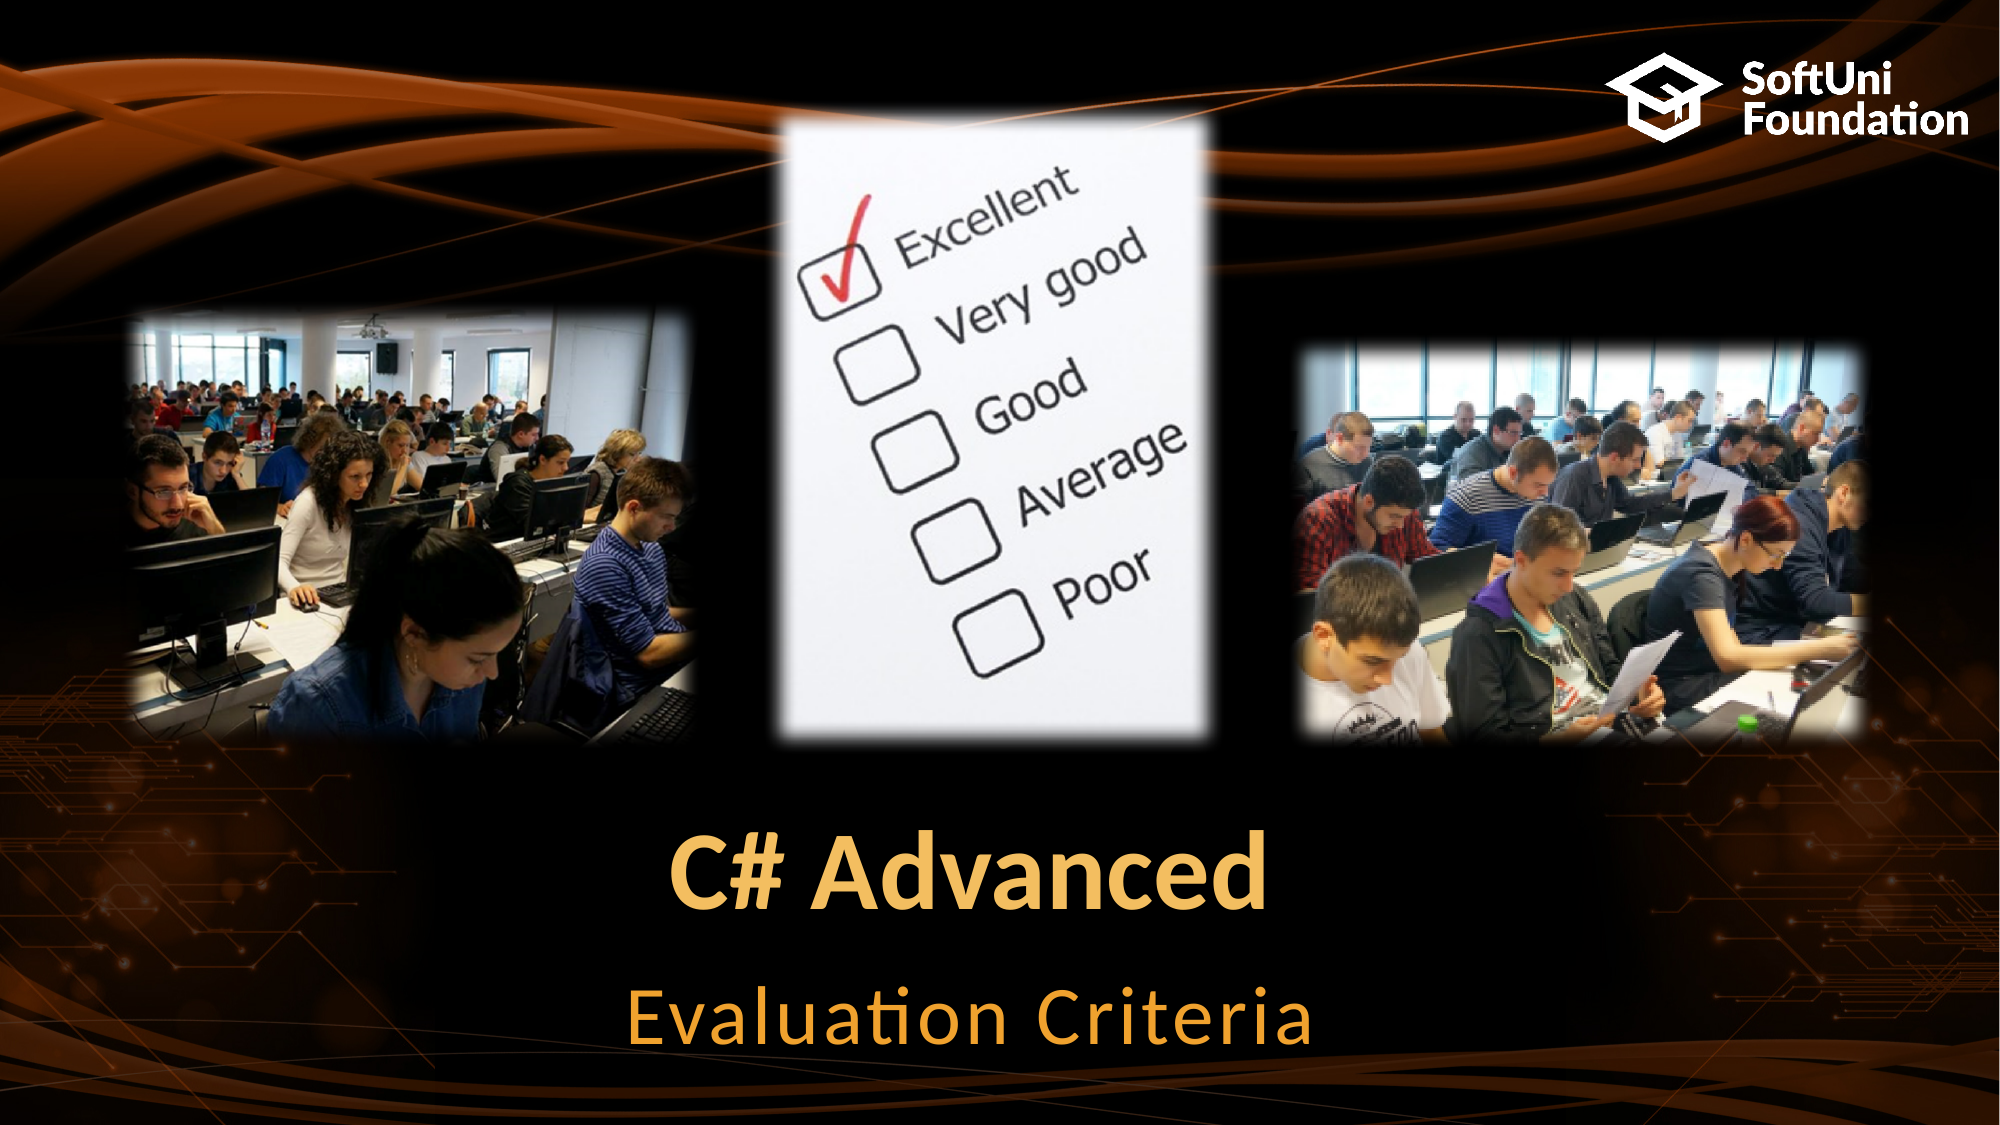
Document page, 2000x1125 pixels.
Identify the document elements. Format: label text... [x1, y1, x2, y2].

picture [0, 0, 2000, 1125]
list Evaluation Criteria [237, 950, 1704, 1064]
title C# Advanced [237, 804, 1704, 940]
